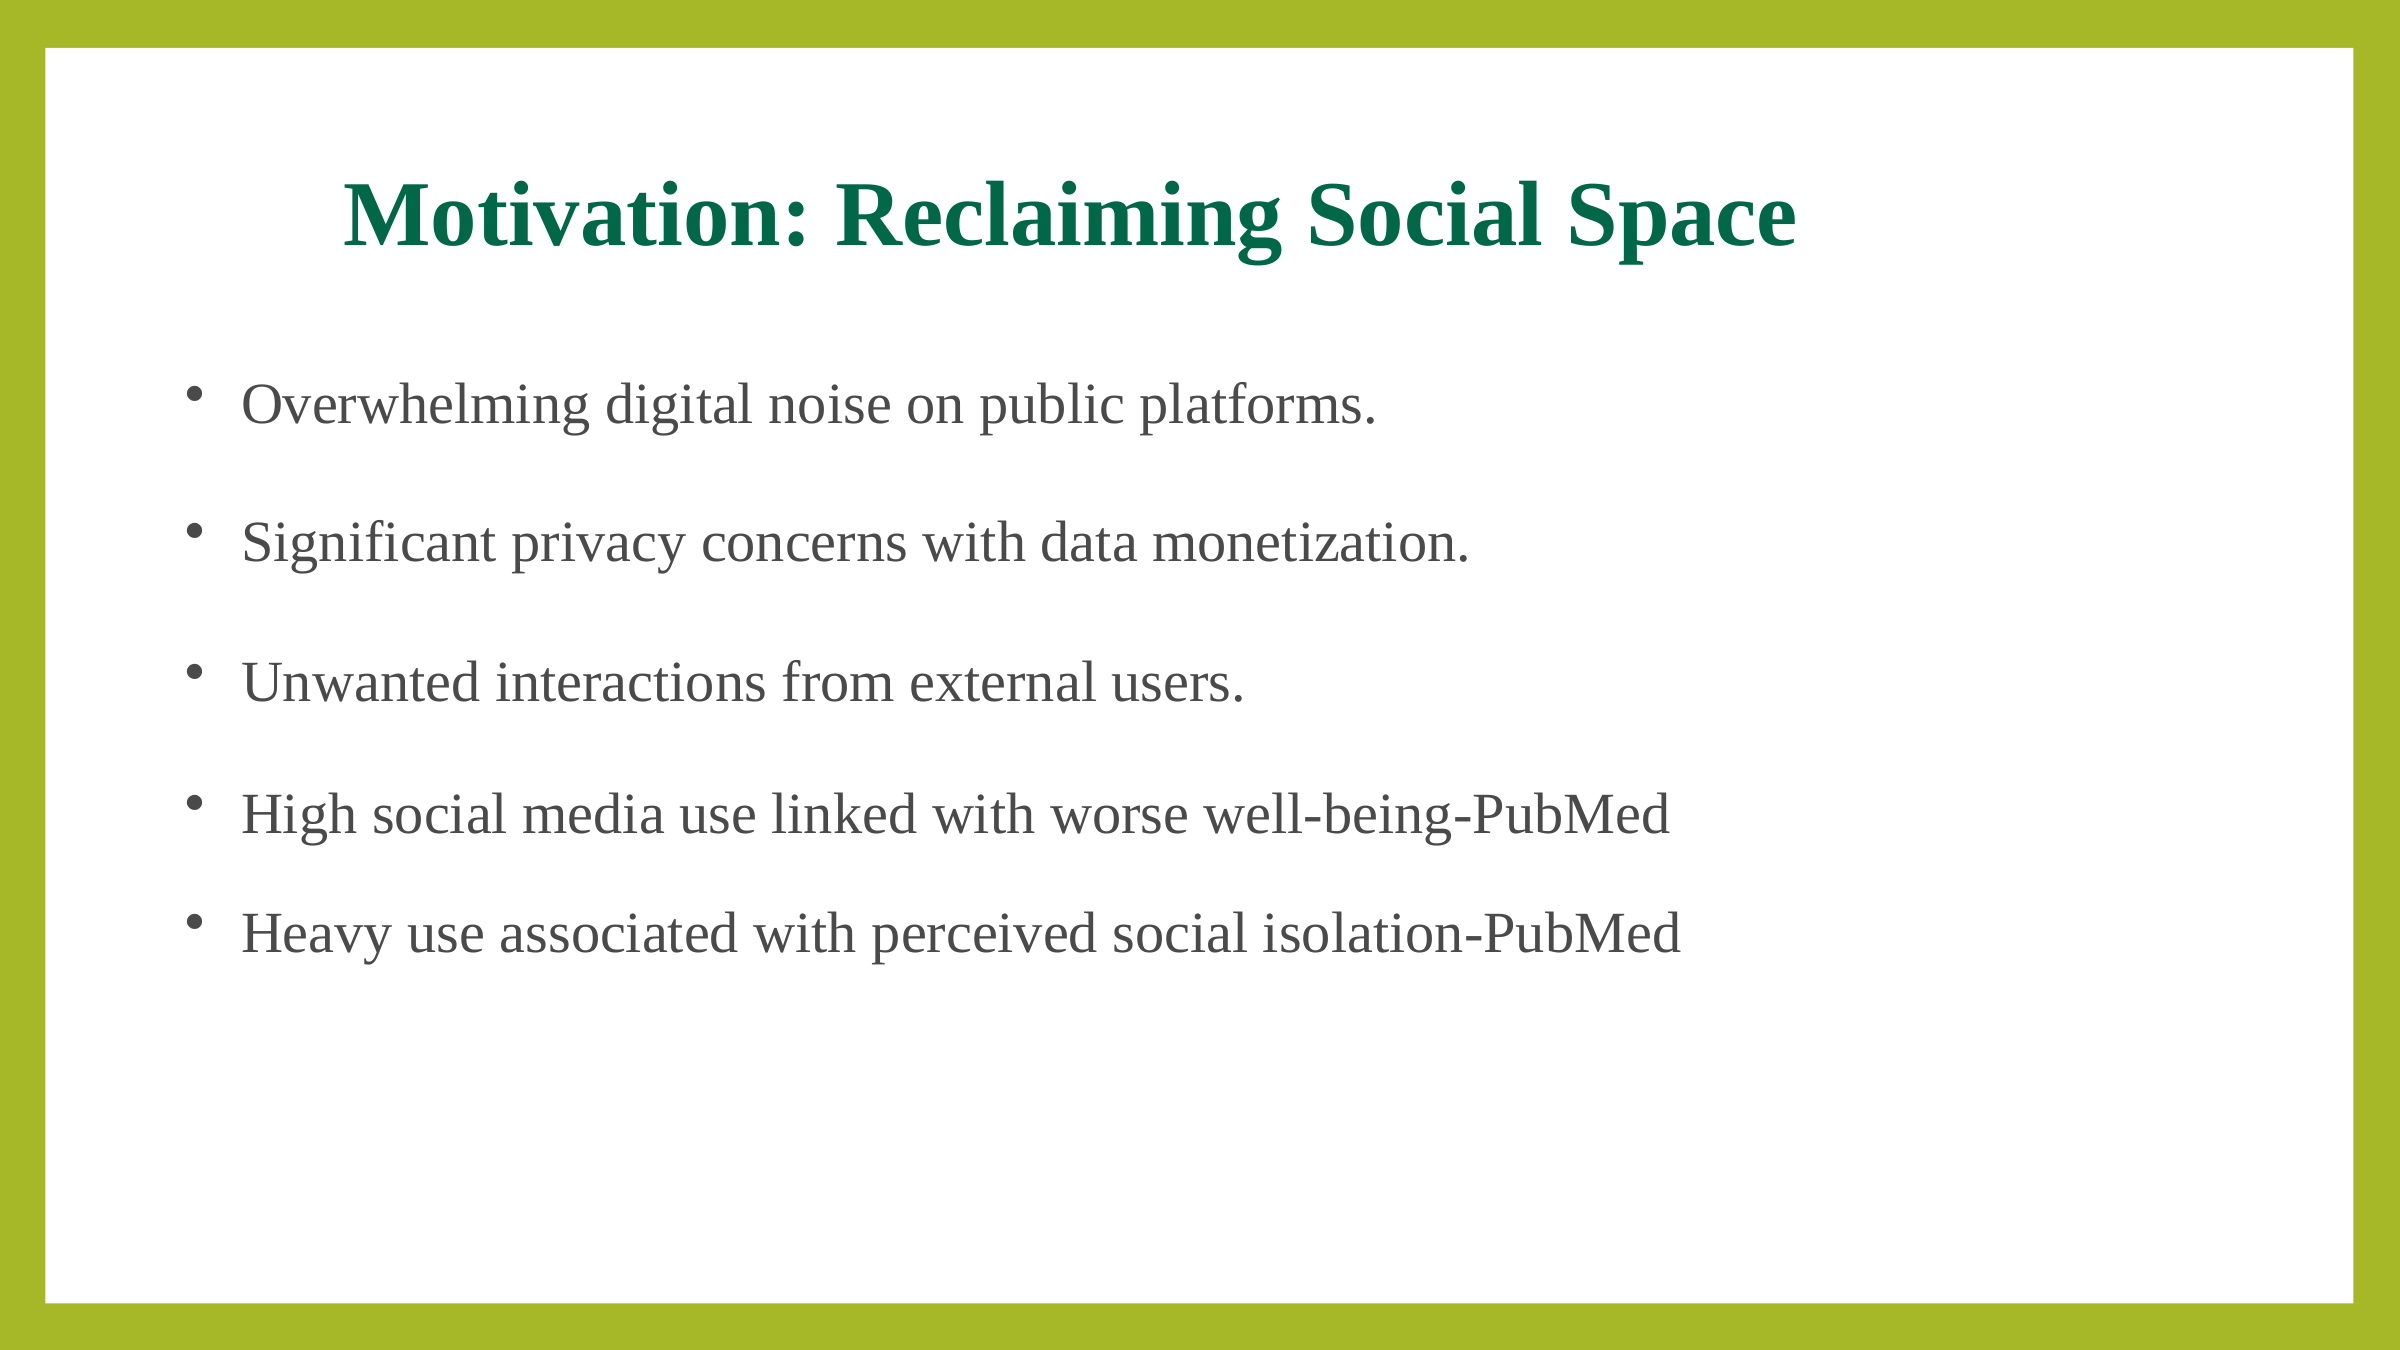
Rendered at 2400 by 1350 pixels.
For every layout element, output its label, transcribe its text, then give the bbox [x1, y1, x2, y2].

text_box Motivation: Reclaiming Social Space [343, 147, 2057, 265]
text_box High social media use linked with worse well-being-PubMed Heavy use associated with perceived social isolation-PubMed [184, 785, 2325, 1026]
text_box Overwhelming digital noise on public platforms. [184, 376, 2325, 436]
text_box Significant privacy concerns with data monetization. [184, 513, 2325, 574]
text_box Unwanted interactions from external users. [184, 653, 2325, 714]
